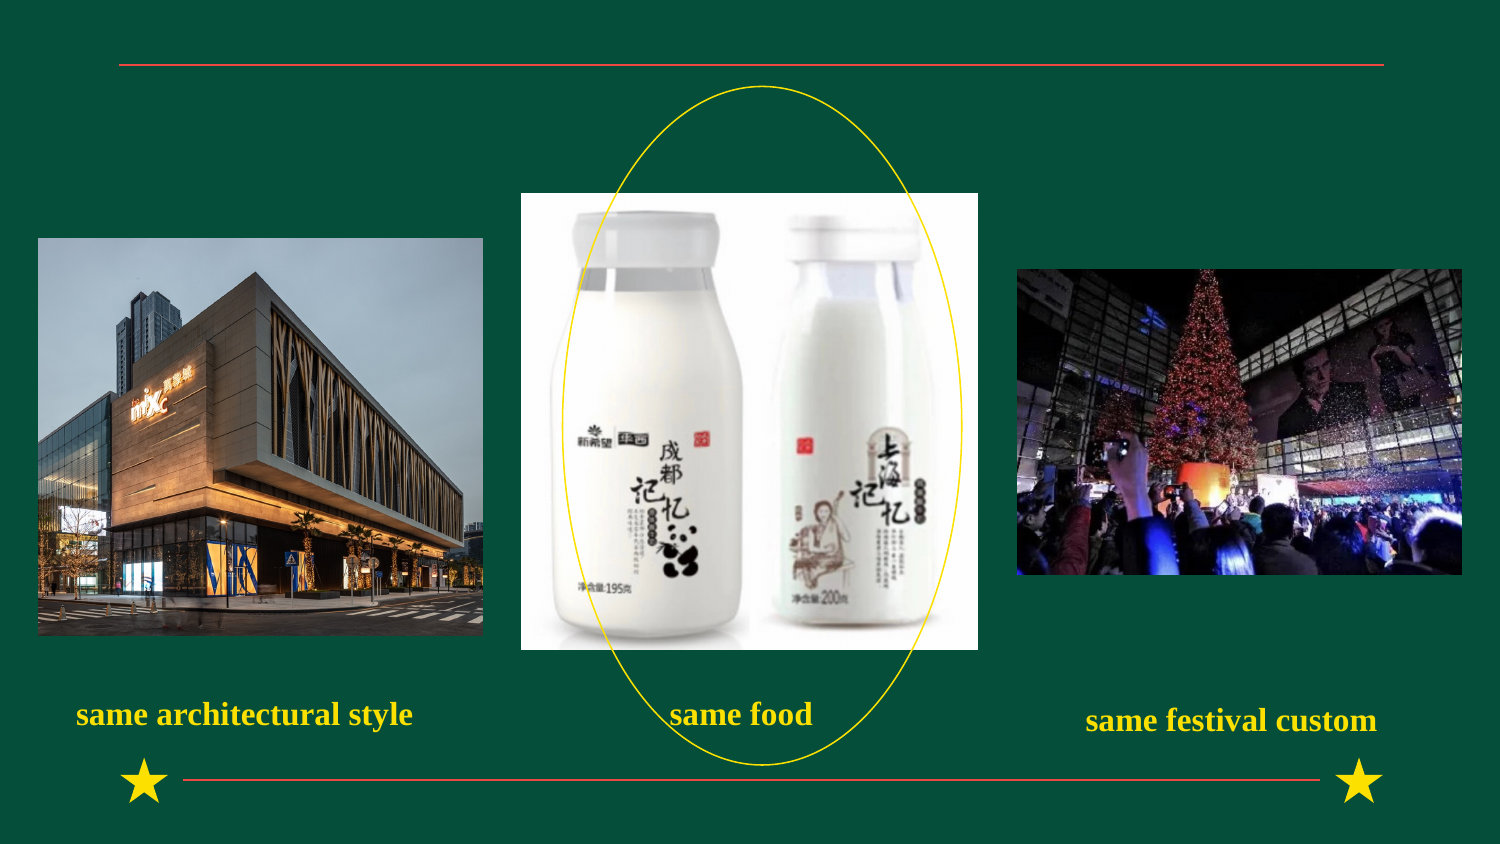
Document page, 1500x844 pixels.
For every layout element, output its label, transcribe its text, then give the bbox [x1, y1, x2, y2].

picture [521, 193, 979, 650]
title same food [654, 677, 846, 766]
title same festival custom [1070, 683, 1434, 760]
picture [1017, 268, 1462, 575]
picture [38, 237, 483, 637]
text_box [617, 86, 907, 192]
title same architectural style [61, 677, 461, 766]
text_box [616, 658, 908, 734]
